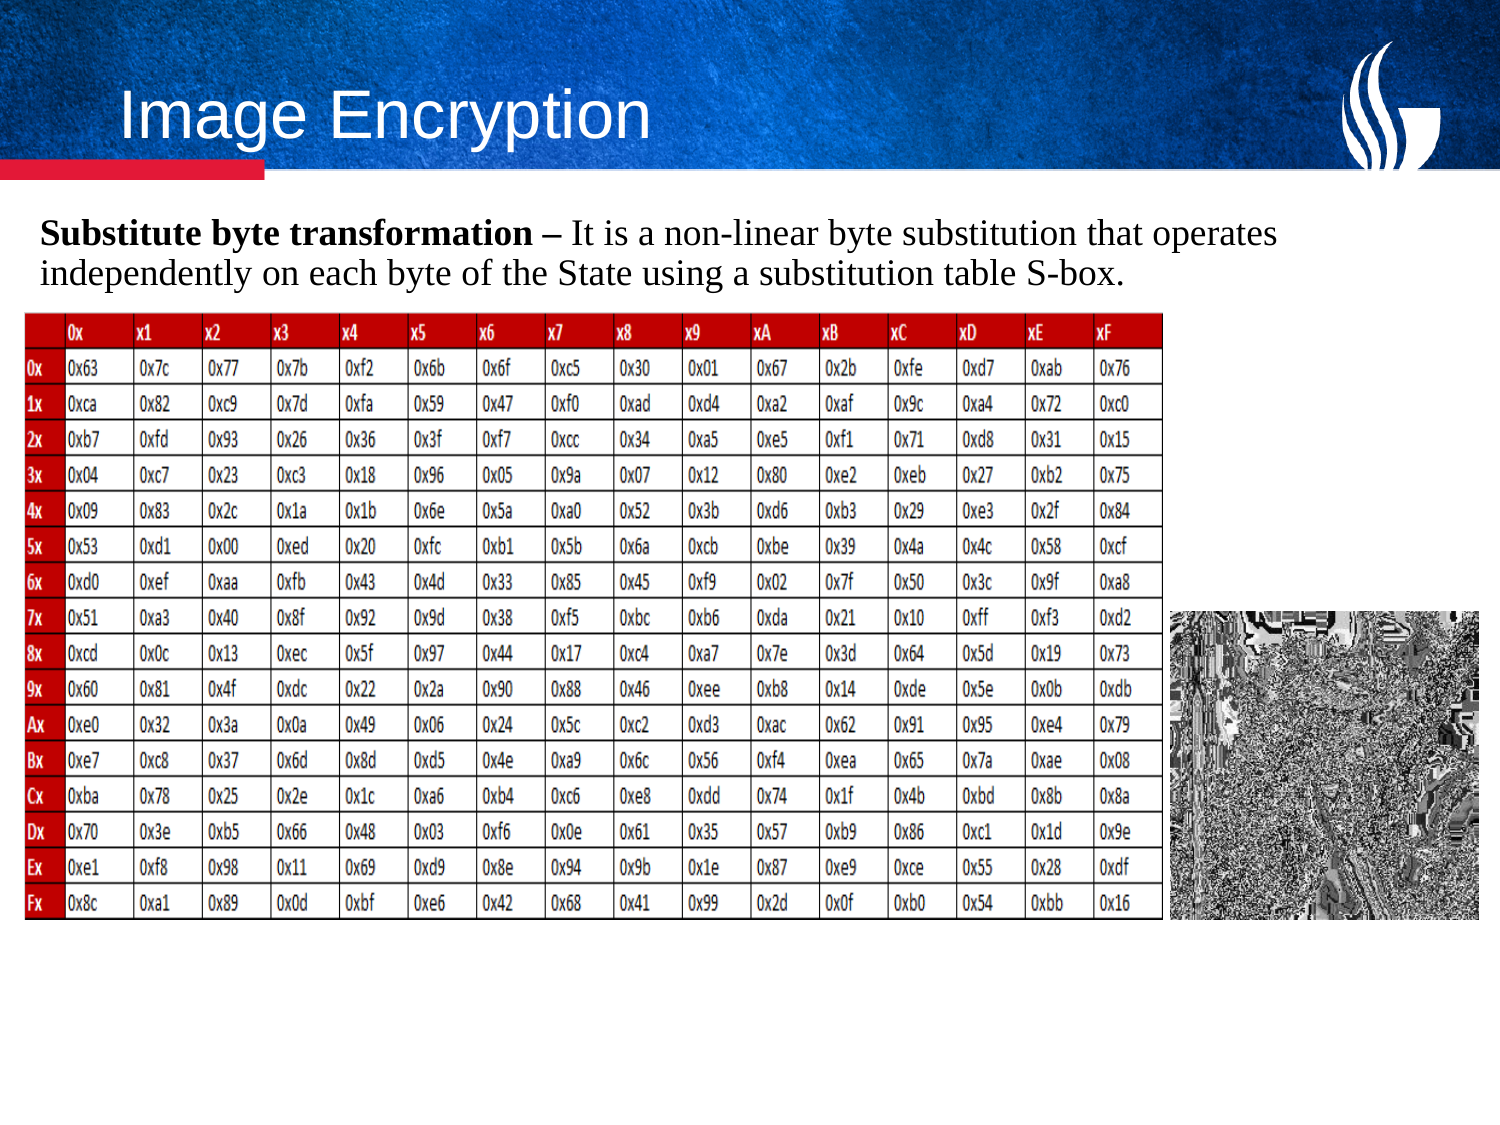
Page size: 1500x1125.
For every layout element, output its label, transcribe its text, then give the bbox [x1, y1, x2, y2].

title Image Encryption [103, 19, 1397, 205]
list Substitute byte transformation – It is a non-linear byte substitution that operates independently on each byte of the State using a substitution table S-box. [24, 205, 1475, 1088]
picture [0, 0, 1500, 1125]
